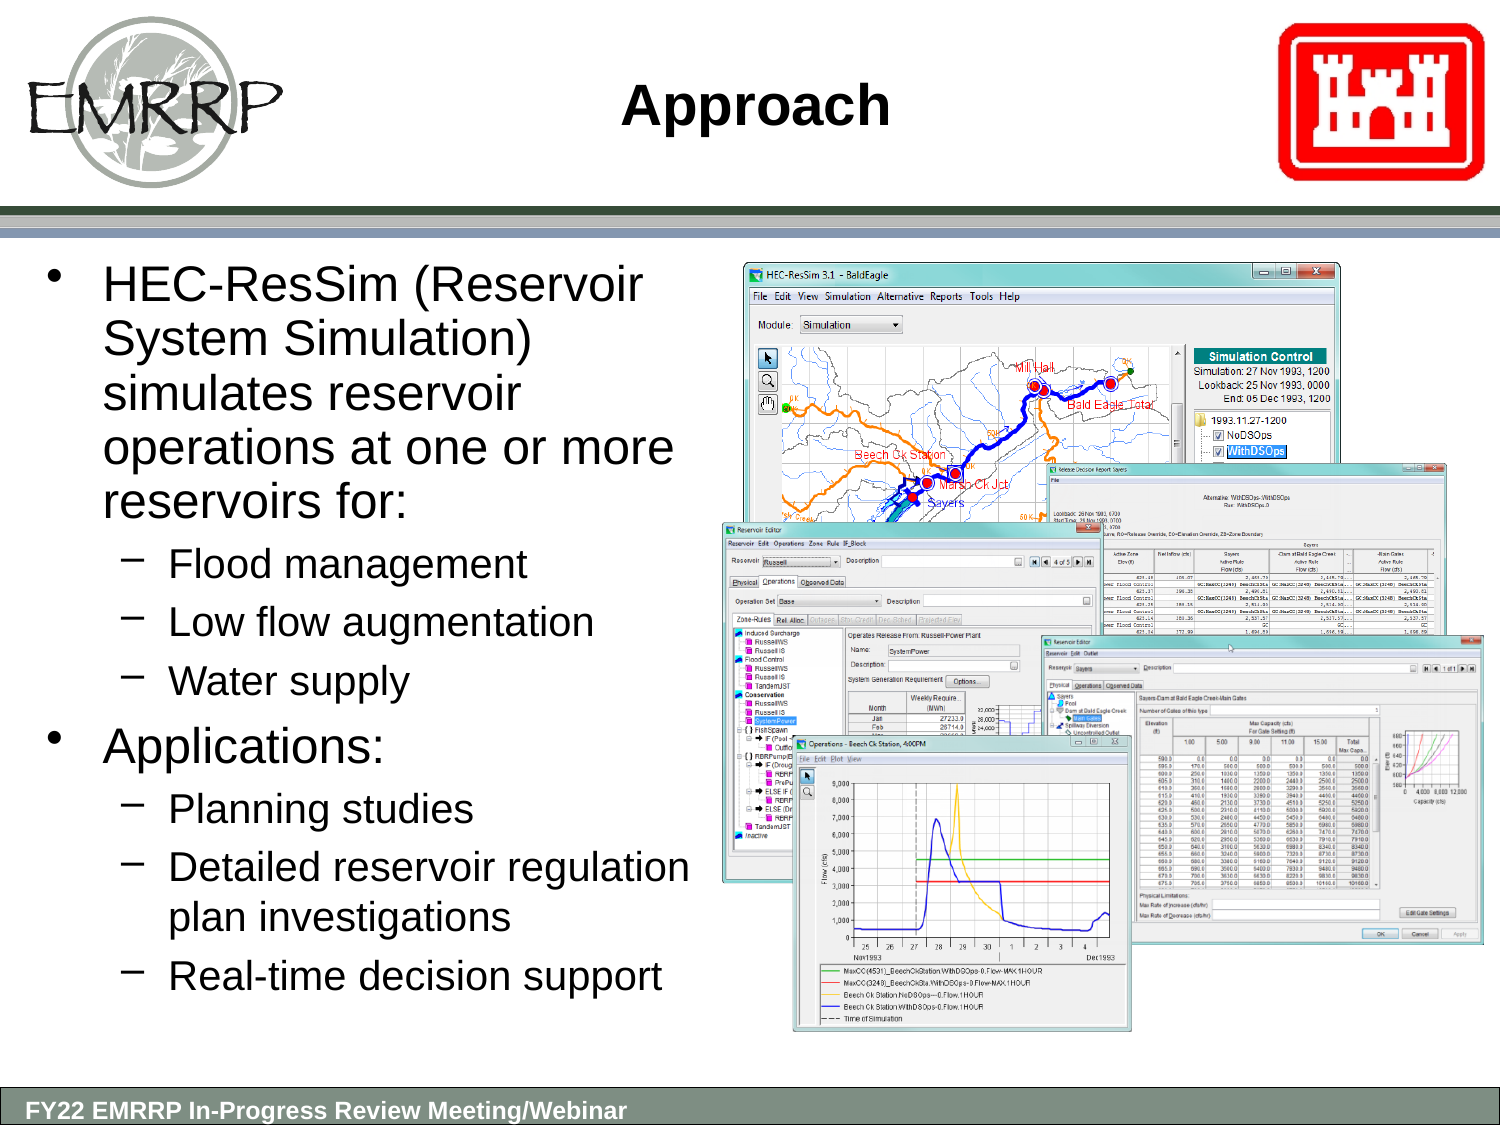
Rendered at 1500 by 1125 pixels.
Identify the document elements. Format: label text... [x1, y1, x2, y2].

title Approach [274, 0, 1238, 204]
picture [1275, 21, 1488, 183]
picture [24, 12, 274, 191]
list HEC-ResSim (Reservoir System Simulation) simulates reservoir operations at one or more reservoirs for: Flood management Low flow augmentation Water supply Applications: Planning studies Detailed reservoir regulation plan investigations Real-time decision support [30, 249, 757, 1063]
picture [0, 206, 1500, 238]
picture [699, 262, 1500, 1044]
